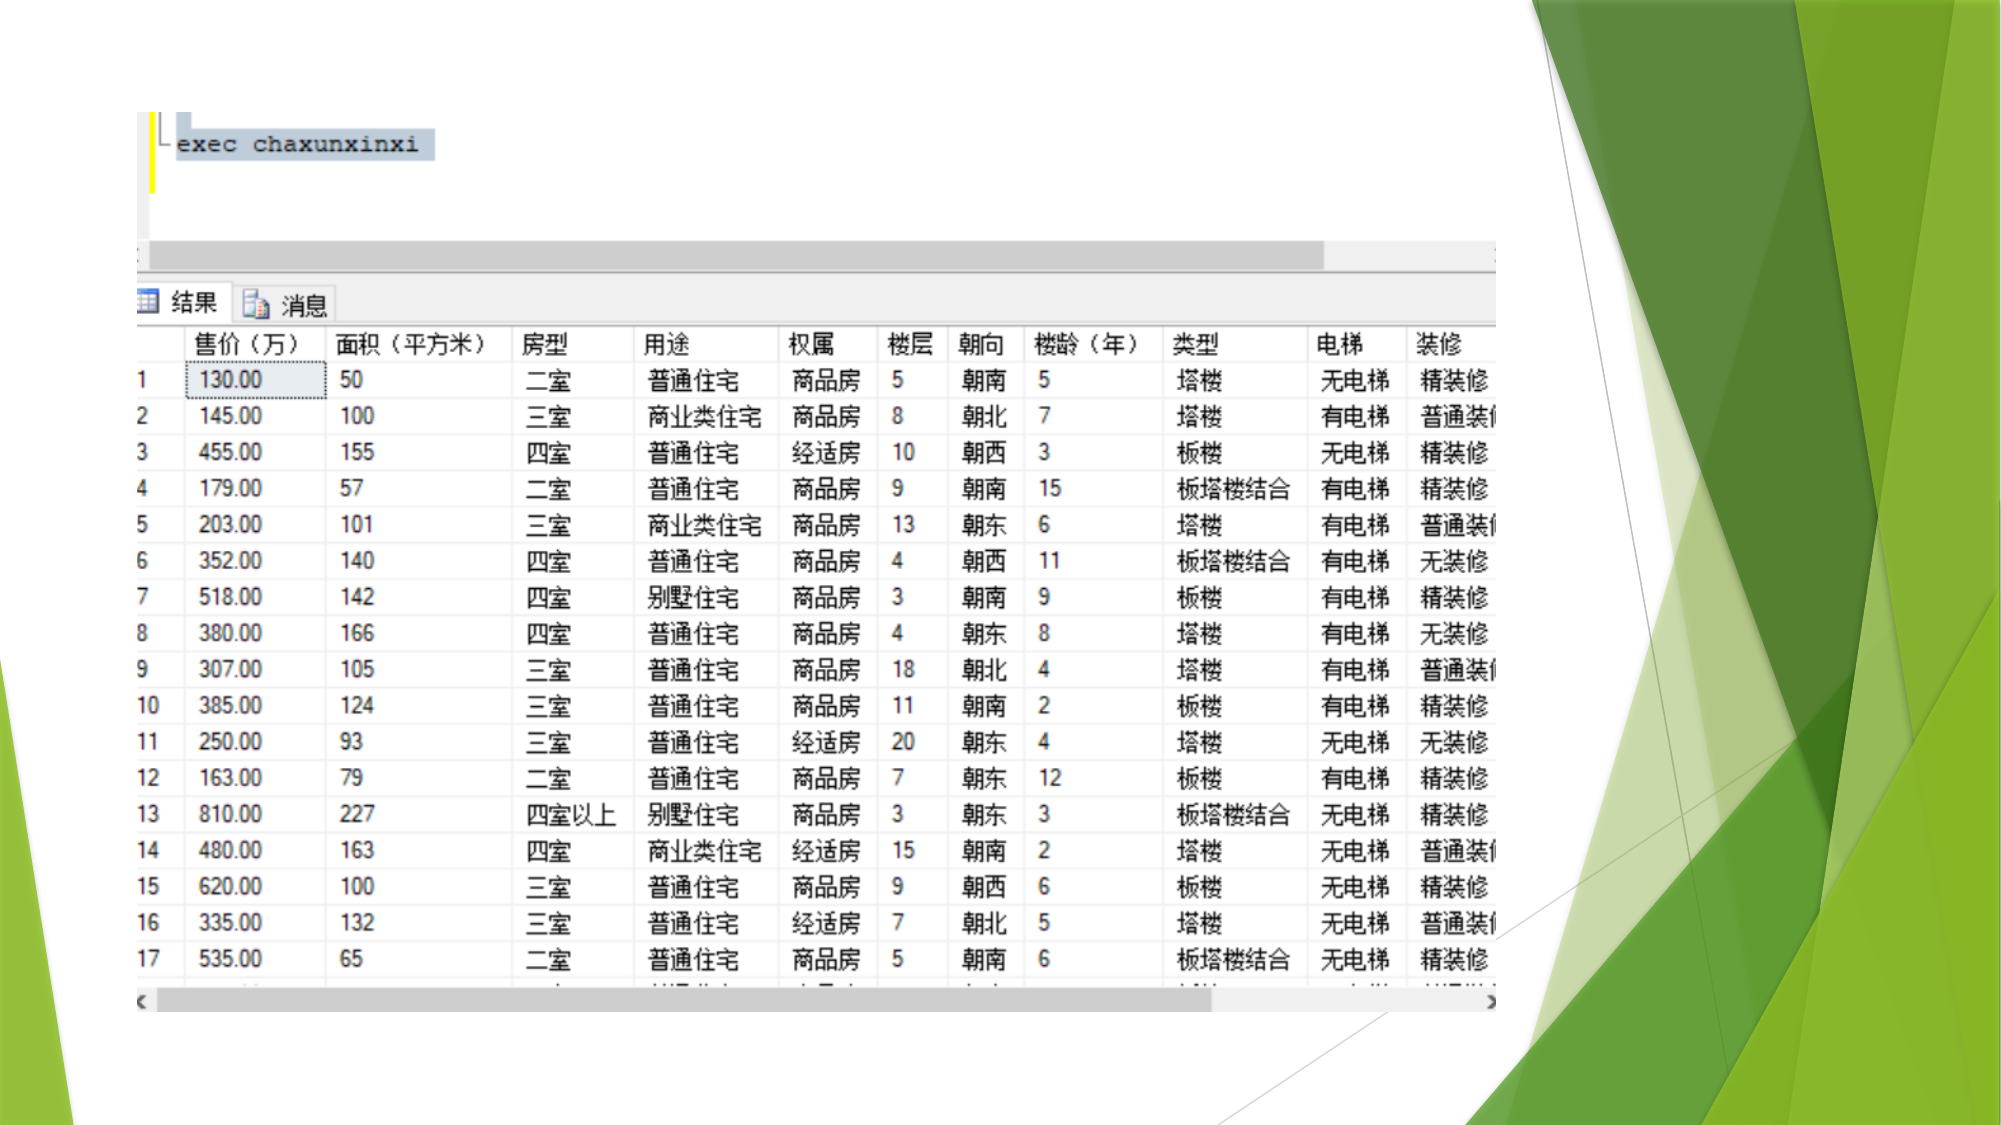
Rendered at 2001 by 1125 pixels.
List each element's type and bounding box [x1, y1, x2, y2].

picture [136, 112, 1496, 1013]
